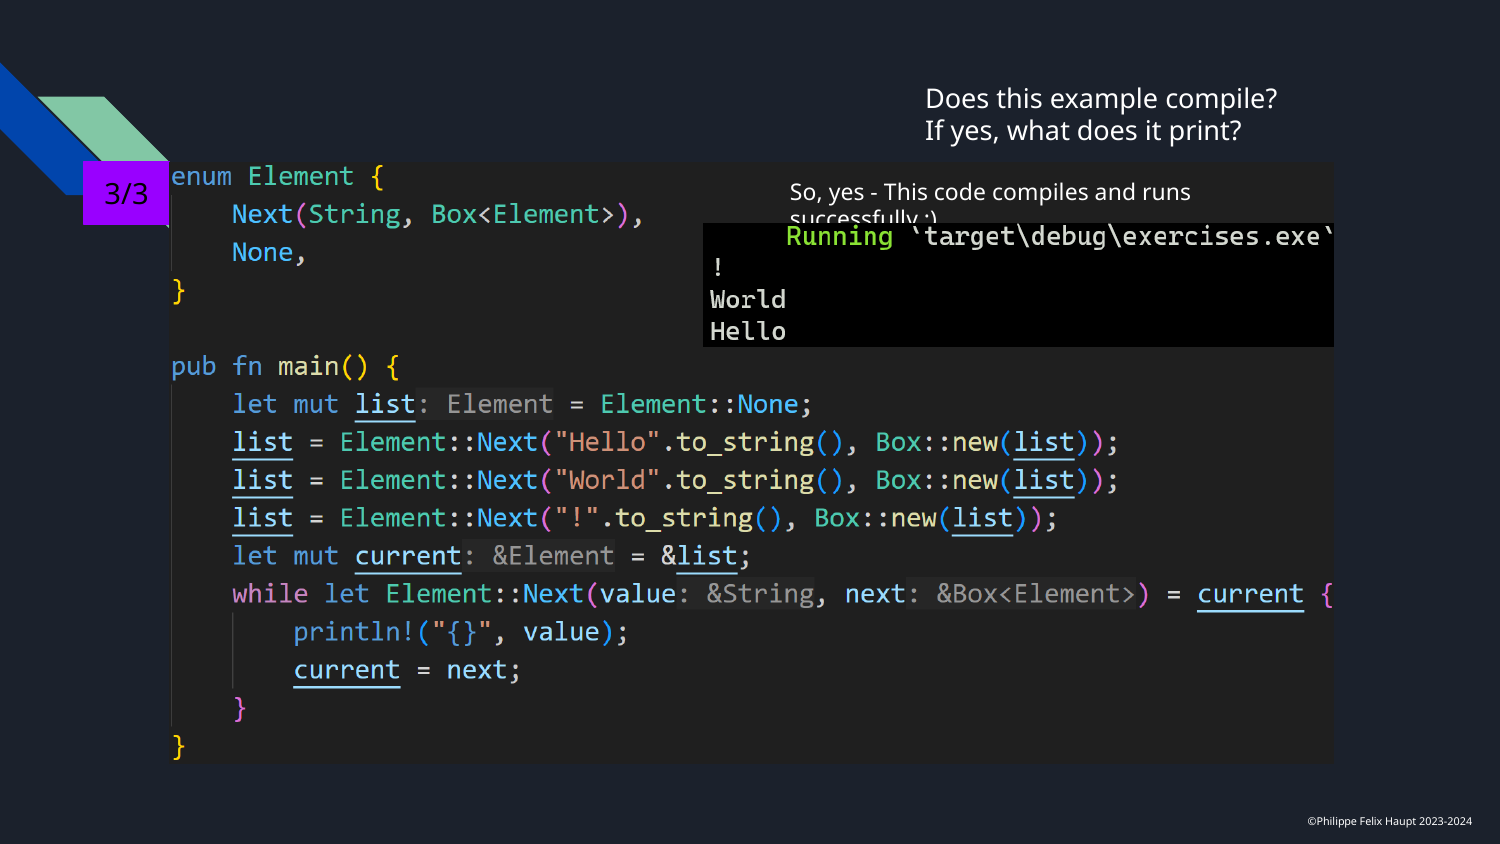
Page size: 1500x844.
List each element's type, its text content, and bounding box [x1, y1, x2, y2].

text_box 3/3 [83, 162, 167, 224]
text_box ©Philippe Felix Haupt 2023-2024 [1292, 801, 1500, 844]
picture [169, 161, 1334, 765]
text_box Does this example compile? If yes, what does it print? [910, 66, 1334, 161]
